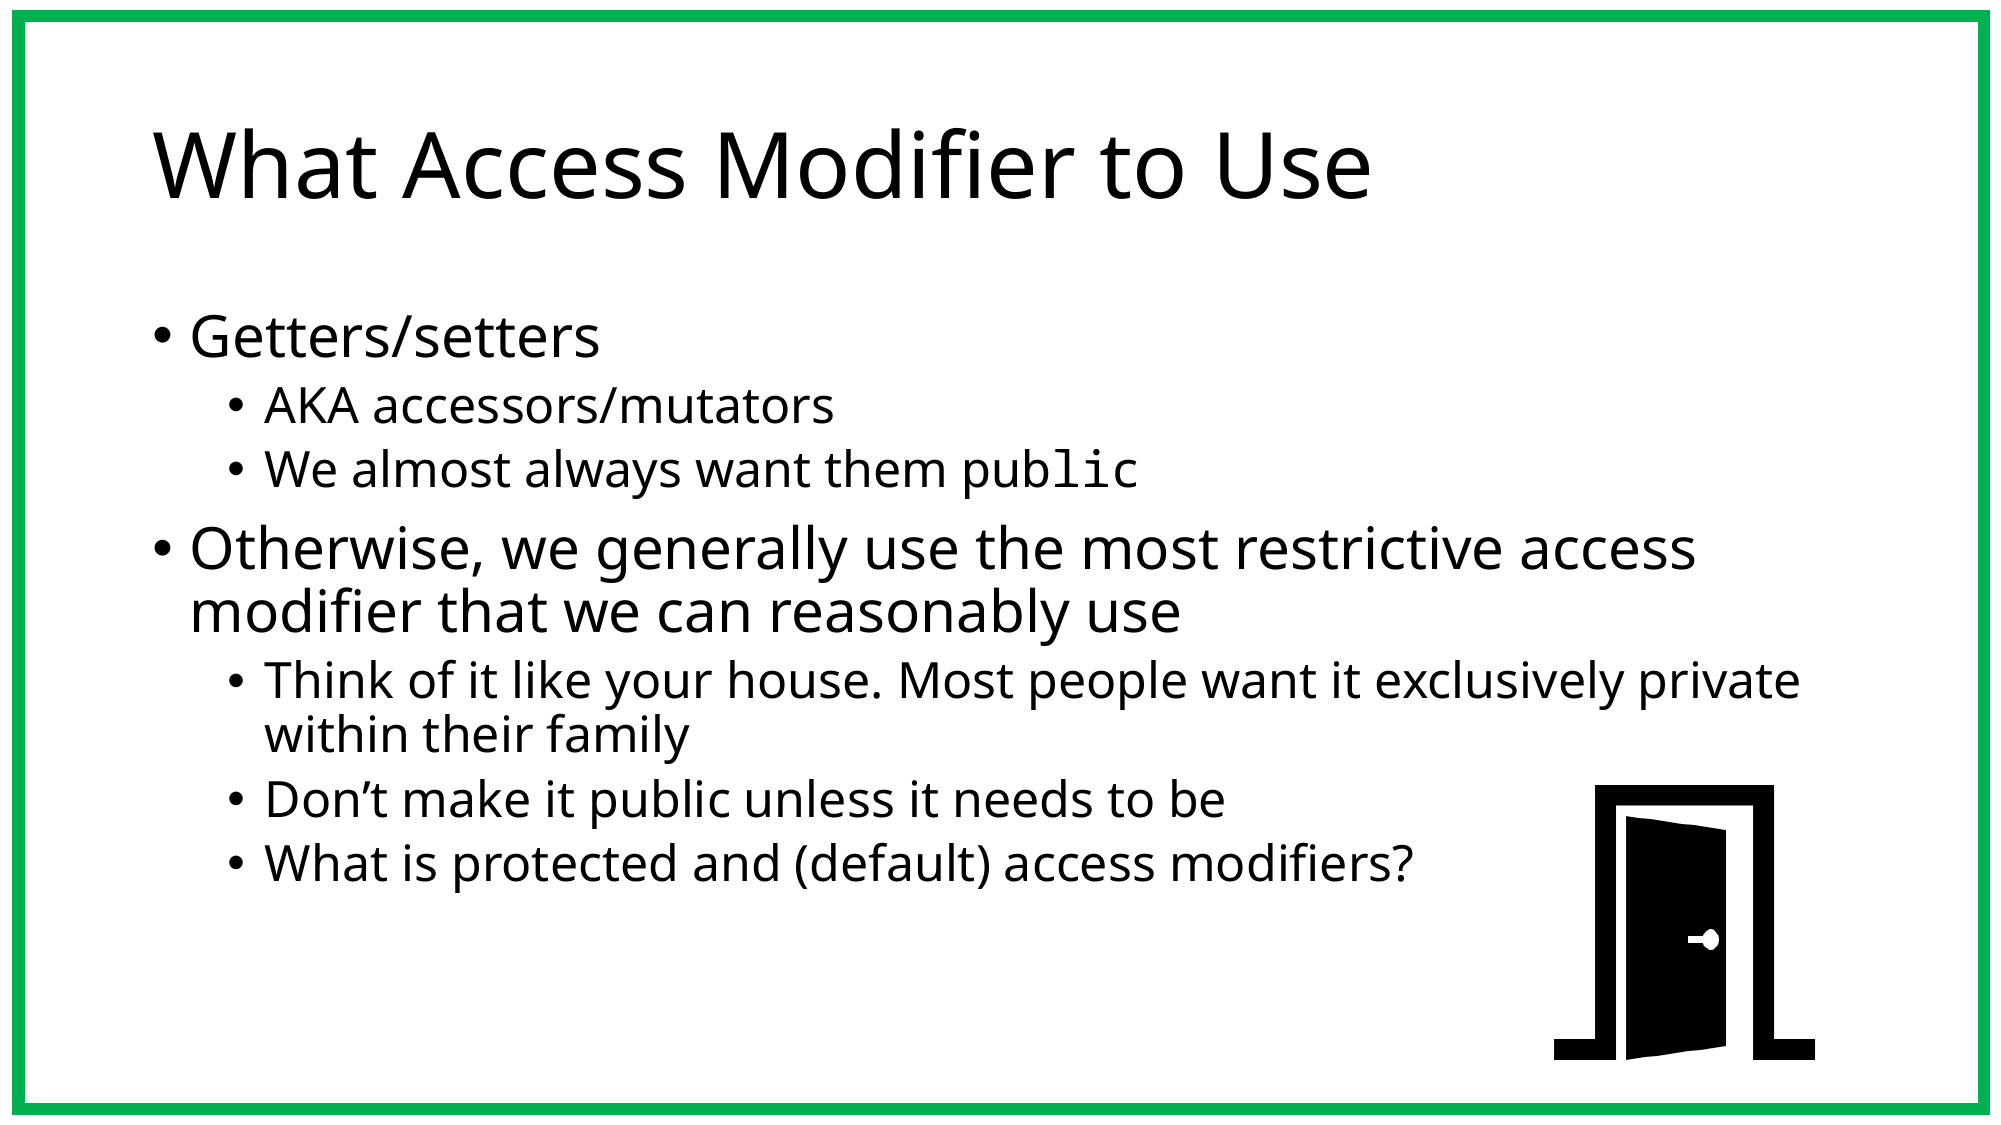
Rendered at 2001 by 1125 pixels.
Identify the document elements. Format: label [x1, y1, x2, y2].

picture [1519, 757, 1849, 1087]
text_box [17, 15, 1985, 1110]
